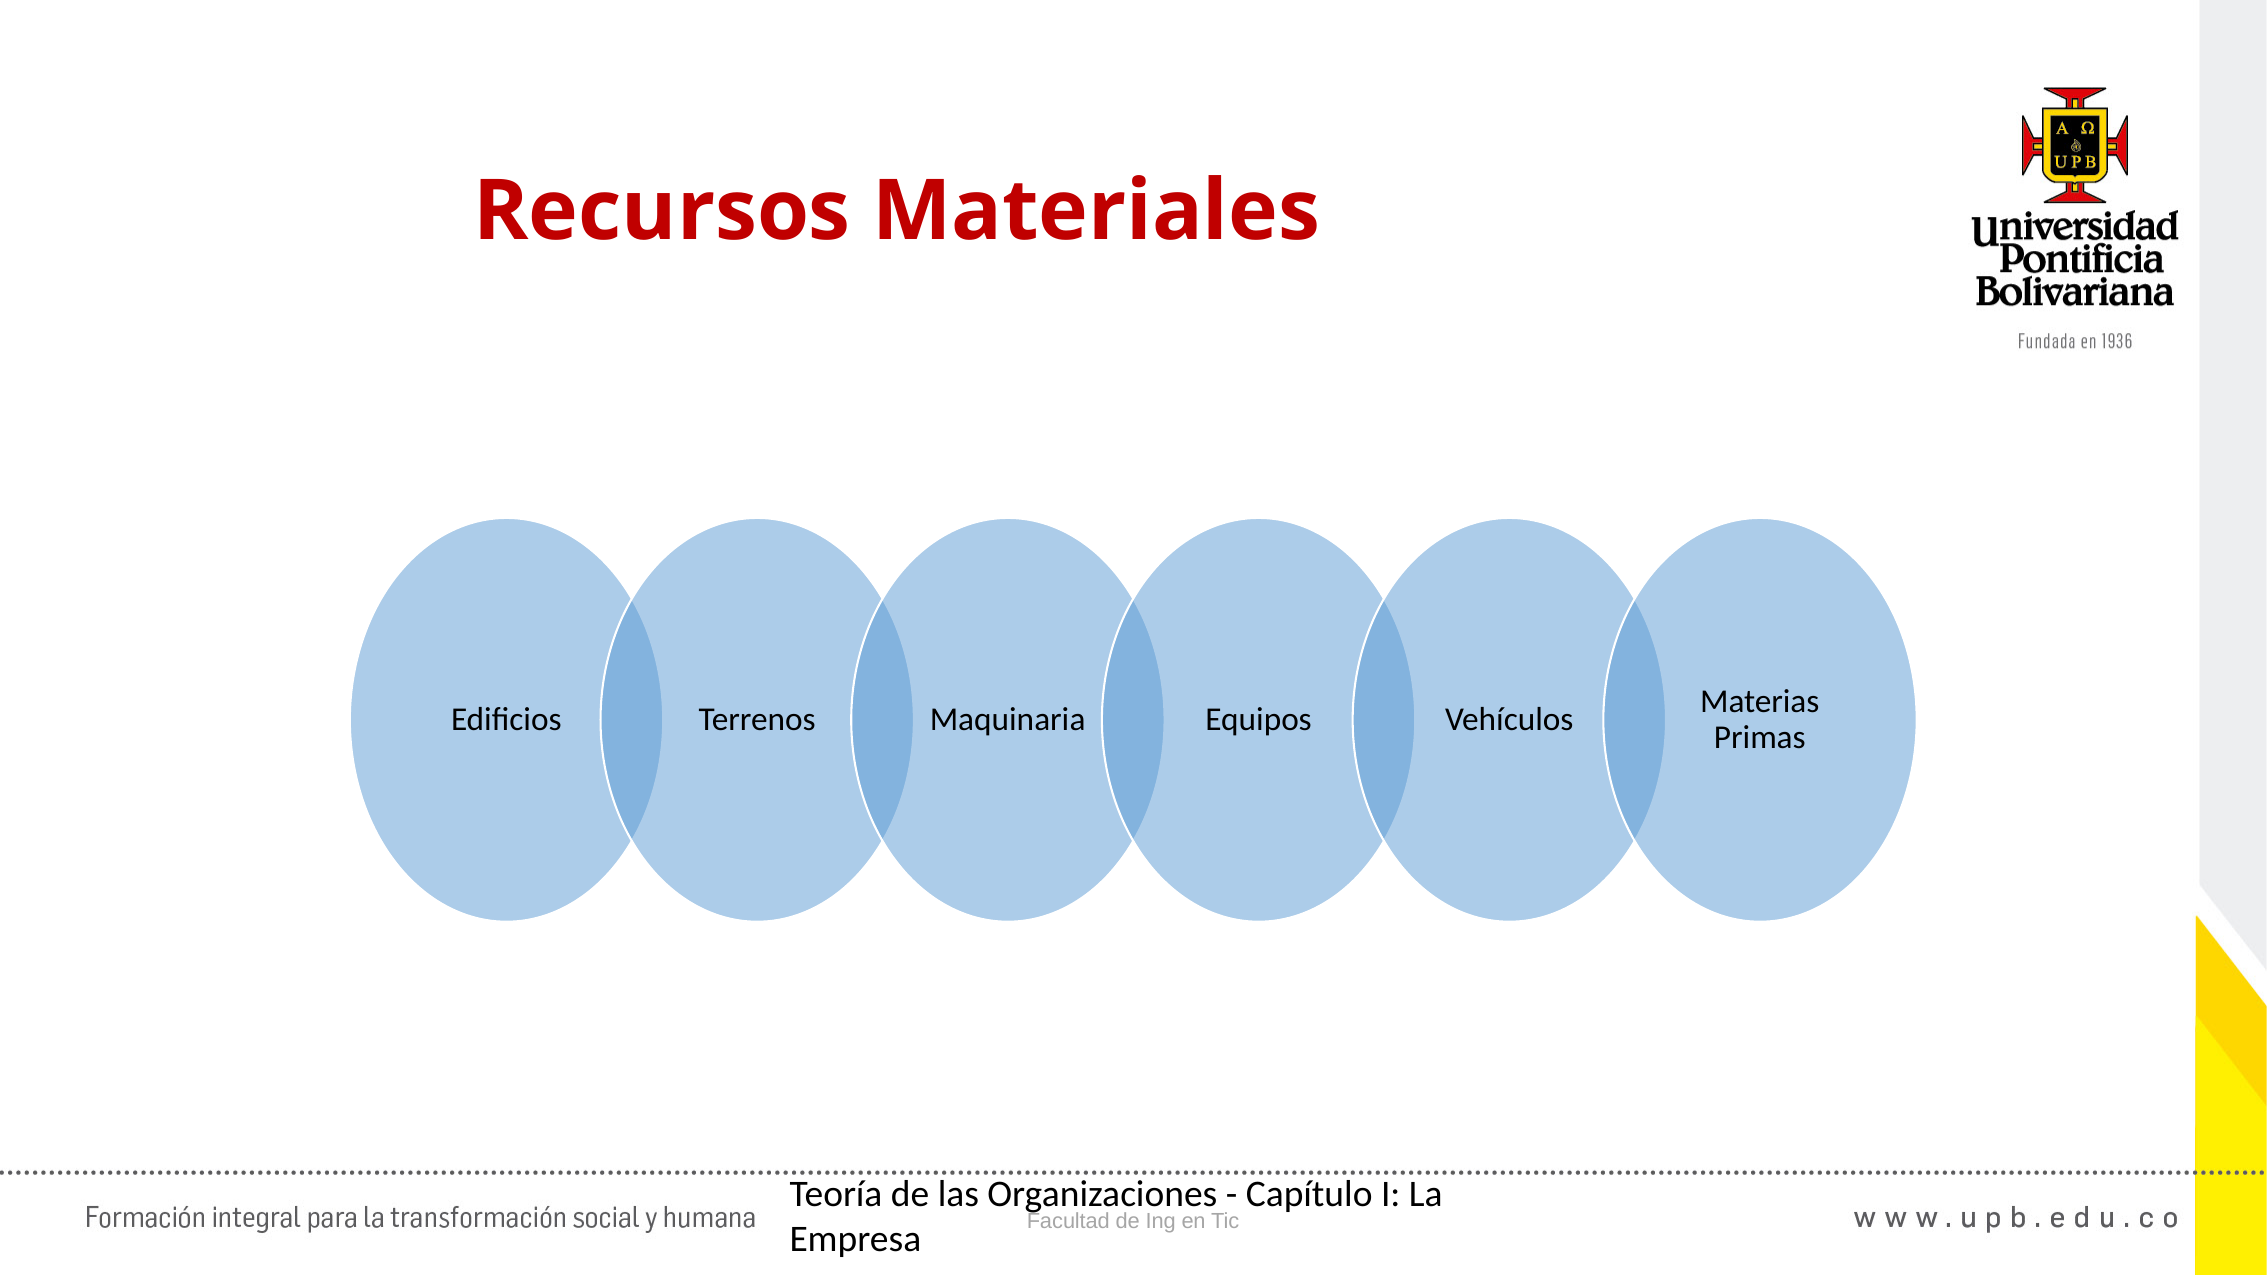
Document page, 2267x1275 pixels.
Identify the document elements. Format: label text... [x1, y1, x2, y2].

picture [0, 0, 2267, 1275]
footer Teoría de las Organizaciones - Capítulo I: La Empresa [774, 1161, 1492, 1247]
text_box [349, 292, 1917, 1156]
title Recursos Materiales [283, 159, 1533, 266]
